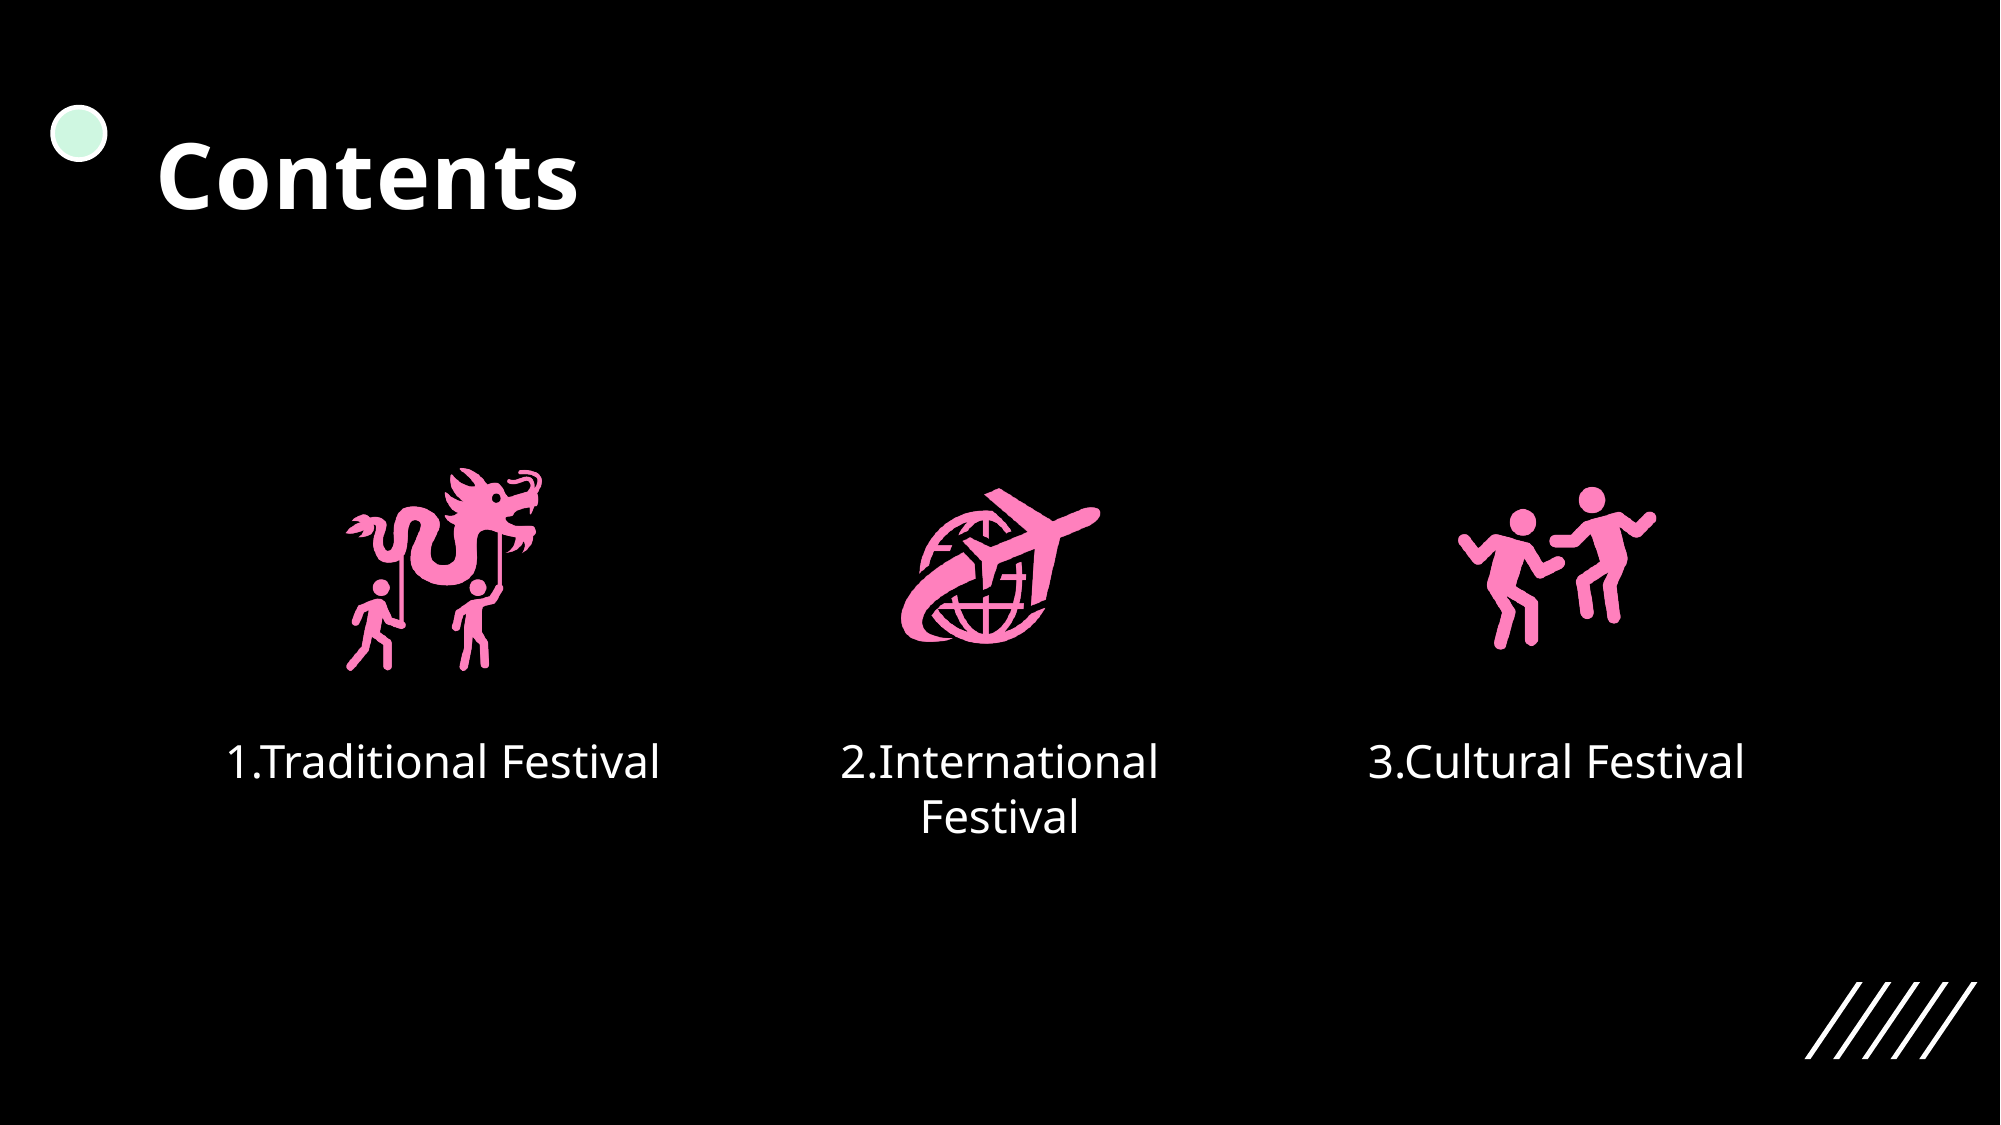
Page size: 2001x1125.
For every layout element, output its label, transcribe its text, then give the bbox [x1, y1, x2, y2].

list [137, 299, 1863, 1014]
title Contents [137, 59, 1863, 278]
